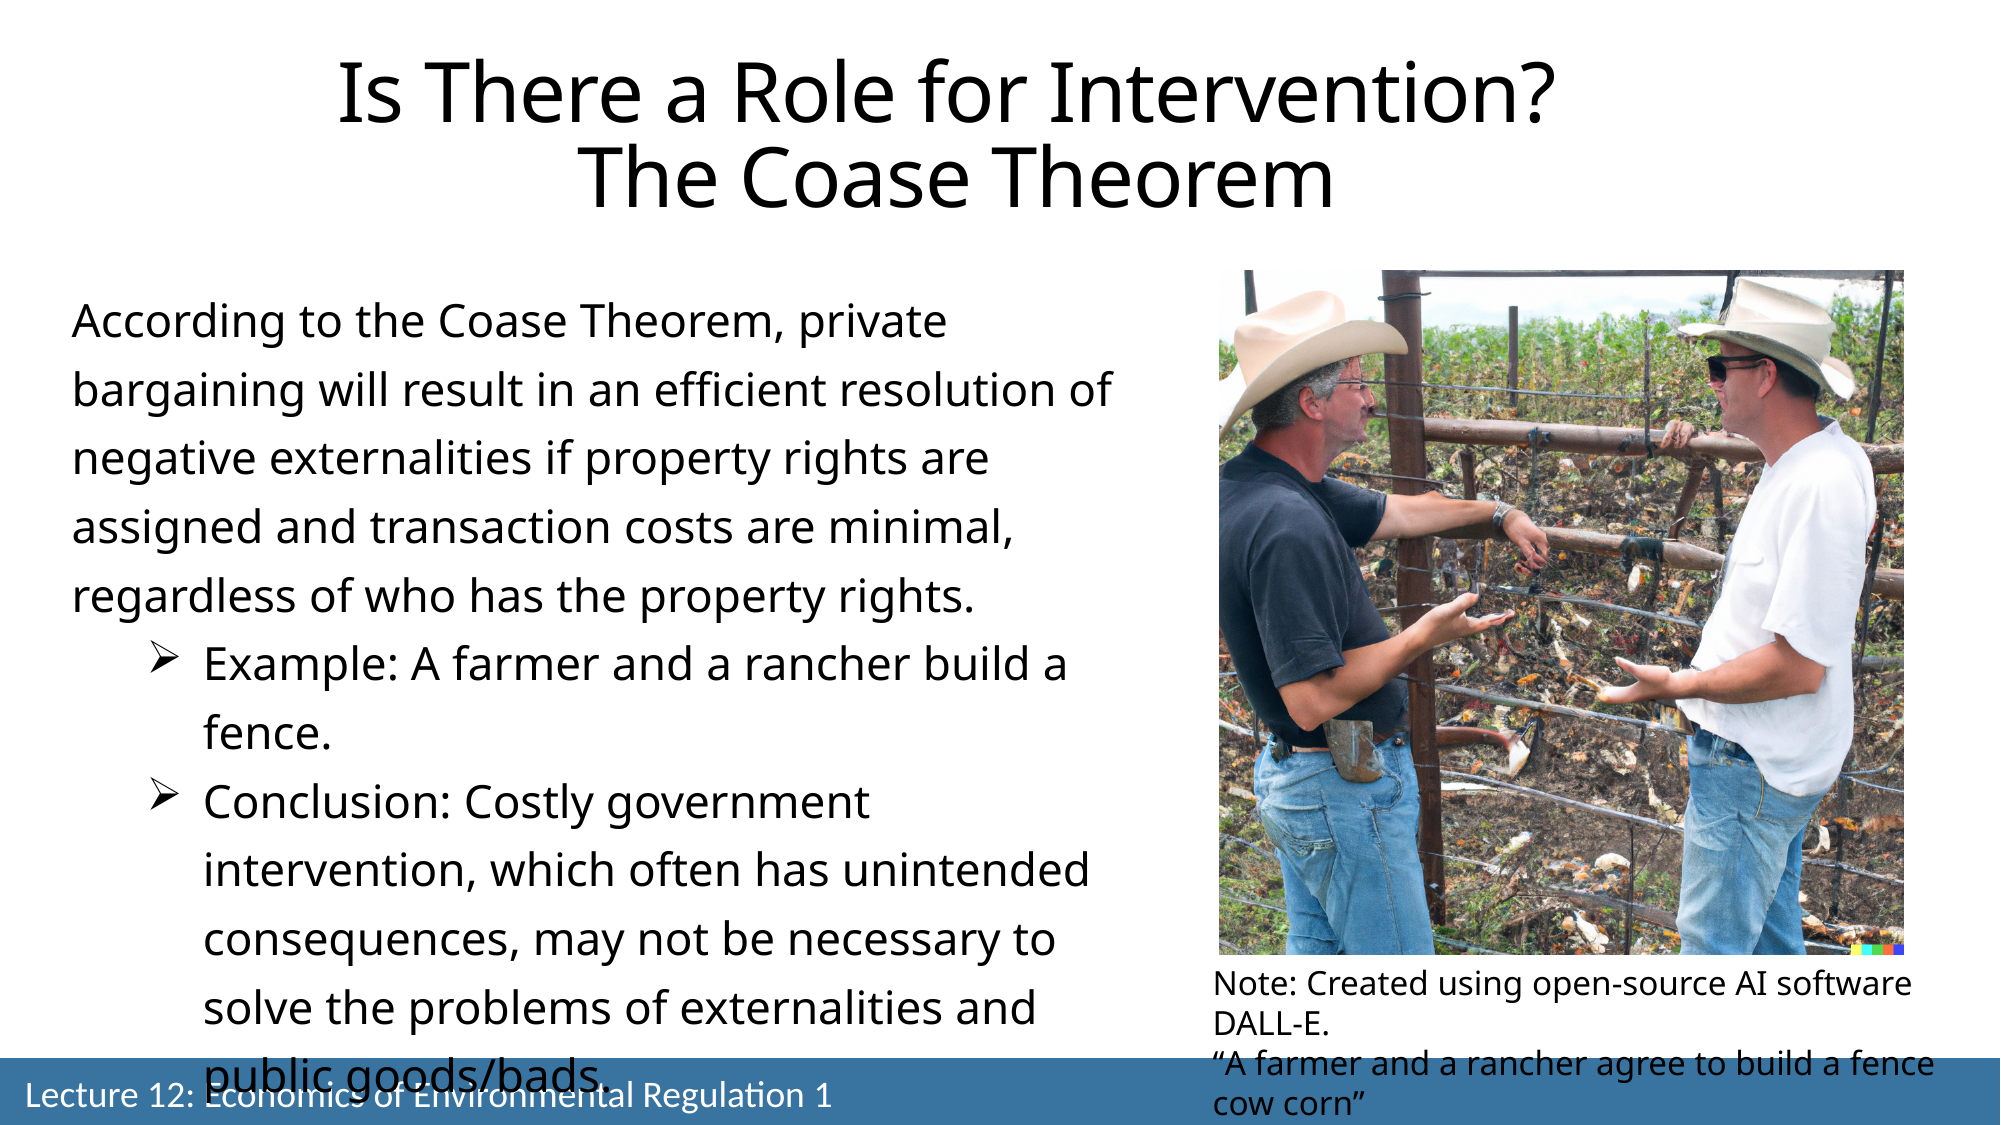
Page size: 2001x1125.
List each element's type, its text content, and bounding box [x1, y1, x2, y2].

picture [1219, 270, 1904, 956]
text_box Is There a Role for Intervention? The Coase Theorem [239, 0, 1676, 232]
text_box Note: Created using open-source AI software DALL-E. “A farmer and a rancher agree to build a fence cow corn” [1197, 955, 2000, 1125]
text_box According to the Coase Theorem, private bargaining will result in an efficient resolution of negative externalities if property rights are assigned and transaction costs are minimal, regardless of who has the property rights. Example: A farmer and a rancher build a fence. Conclusion: Costly government intervention, which often has unintended consequences, may not be necessary to solve the problems of externalities and public goods/bads. Aside: The theorem does not speak to issues of equity. [56, 270, 1135, 1125]
